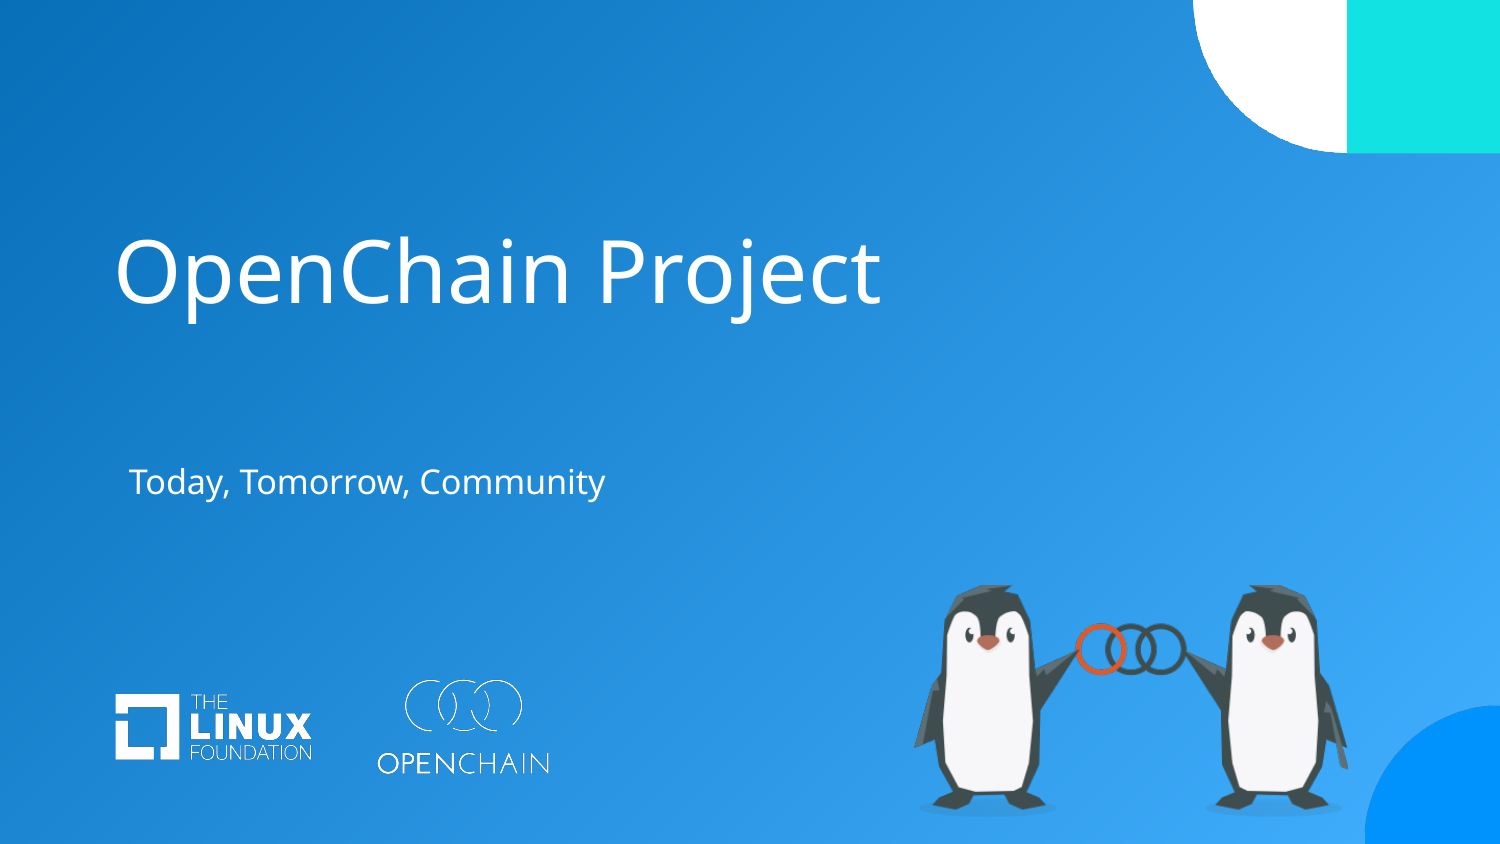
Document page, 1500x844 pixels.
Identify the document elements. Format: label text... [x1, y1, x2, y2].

picture [374, 676, 552, 778]
picture [914, 585, 1348, 817]
picture [115, 694, 312, 760]
picture [1193, 0, 1347, 153]
title OpenChain Project [98, 201, 1006, 445]
subtitle Today, Tomorrow, Community [98, 445, 1447, 517]
picture [1365, 706, 1500, 844]
